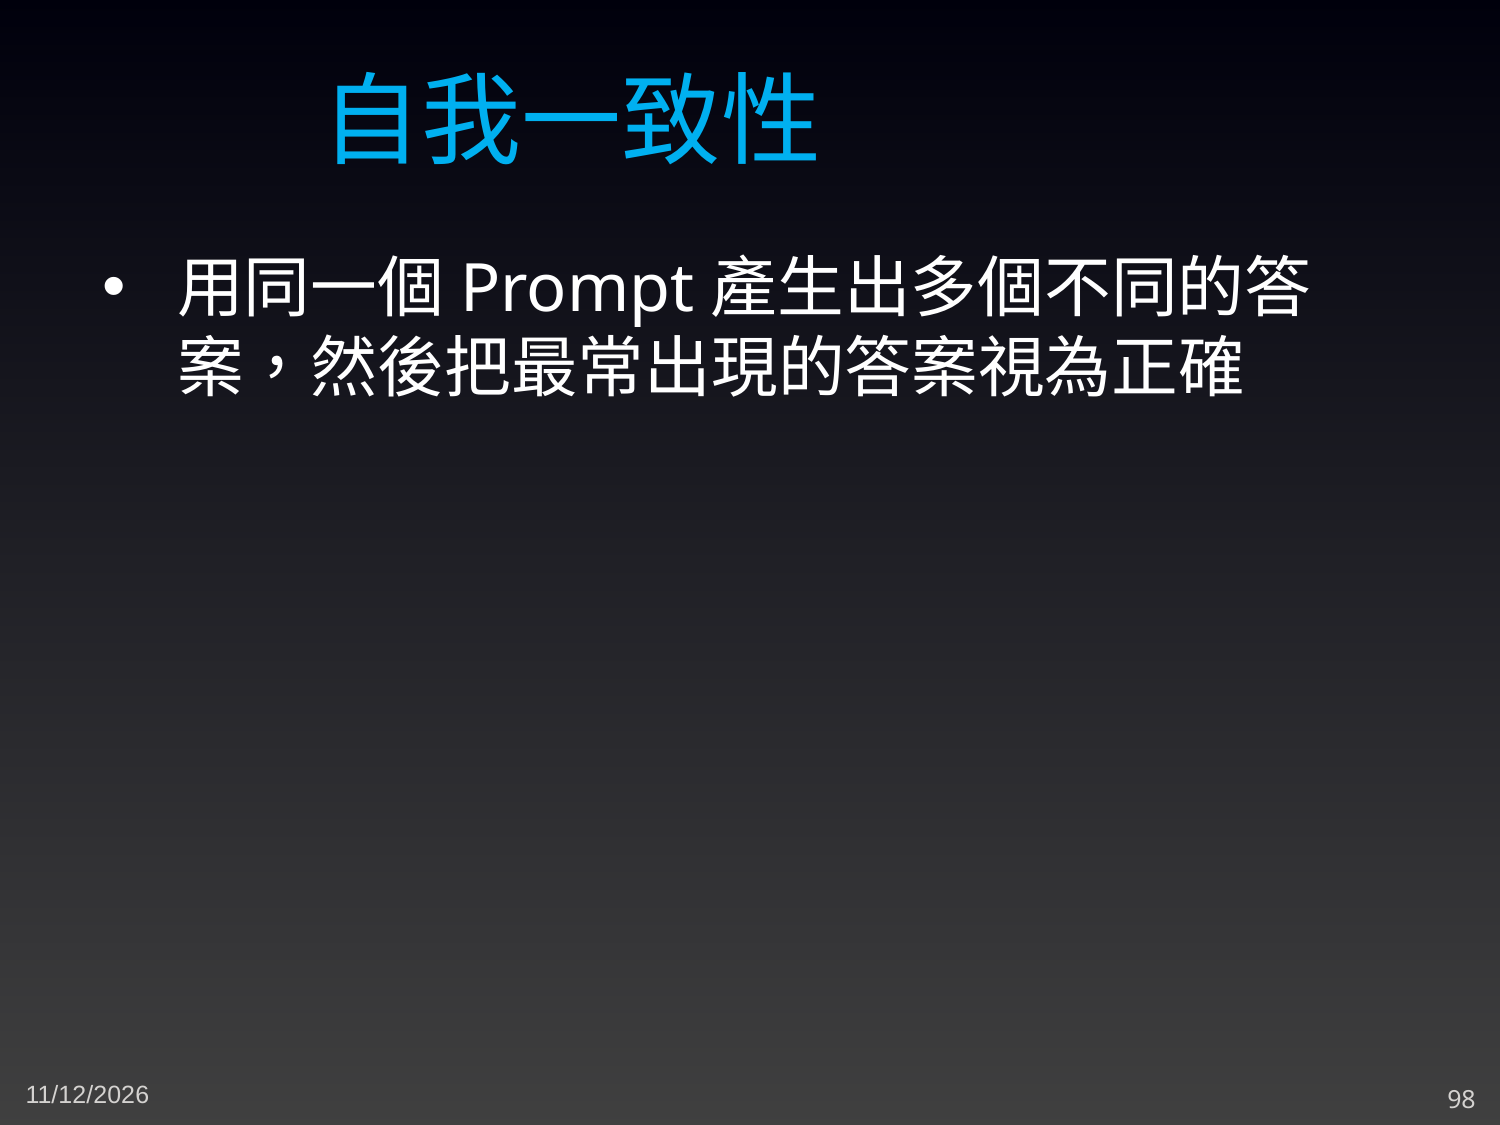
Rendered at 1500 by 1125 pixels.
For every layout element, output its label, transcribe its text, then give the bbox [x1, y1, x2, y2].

slide_number 98 [1340, 1075, 1491, 1117]
text_box 用同一個Prompt產生出多個不同的答案，然後把最常出現的答案視為正確 [87, 237, 1438, 413]
text_box 自我一致性 [307, 29, 1268, 192]
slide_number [10, 1075, 411, 1117]
